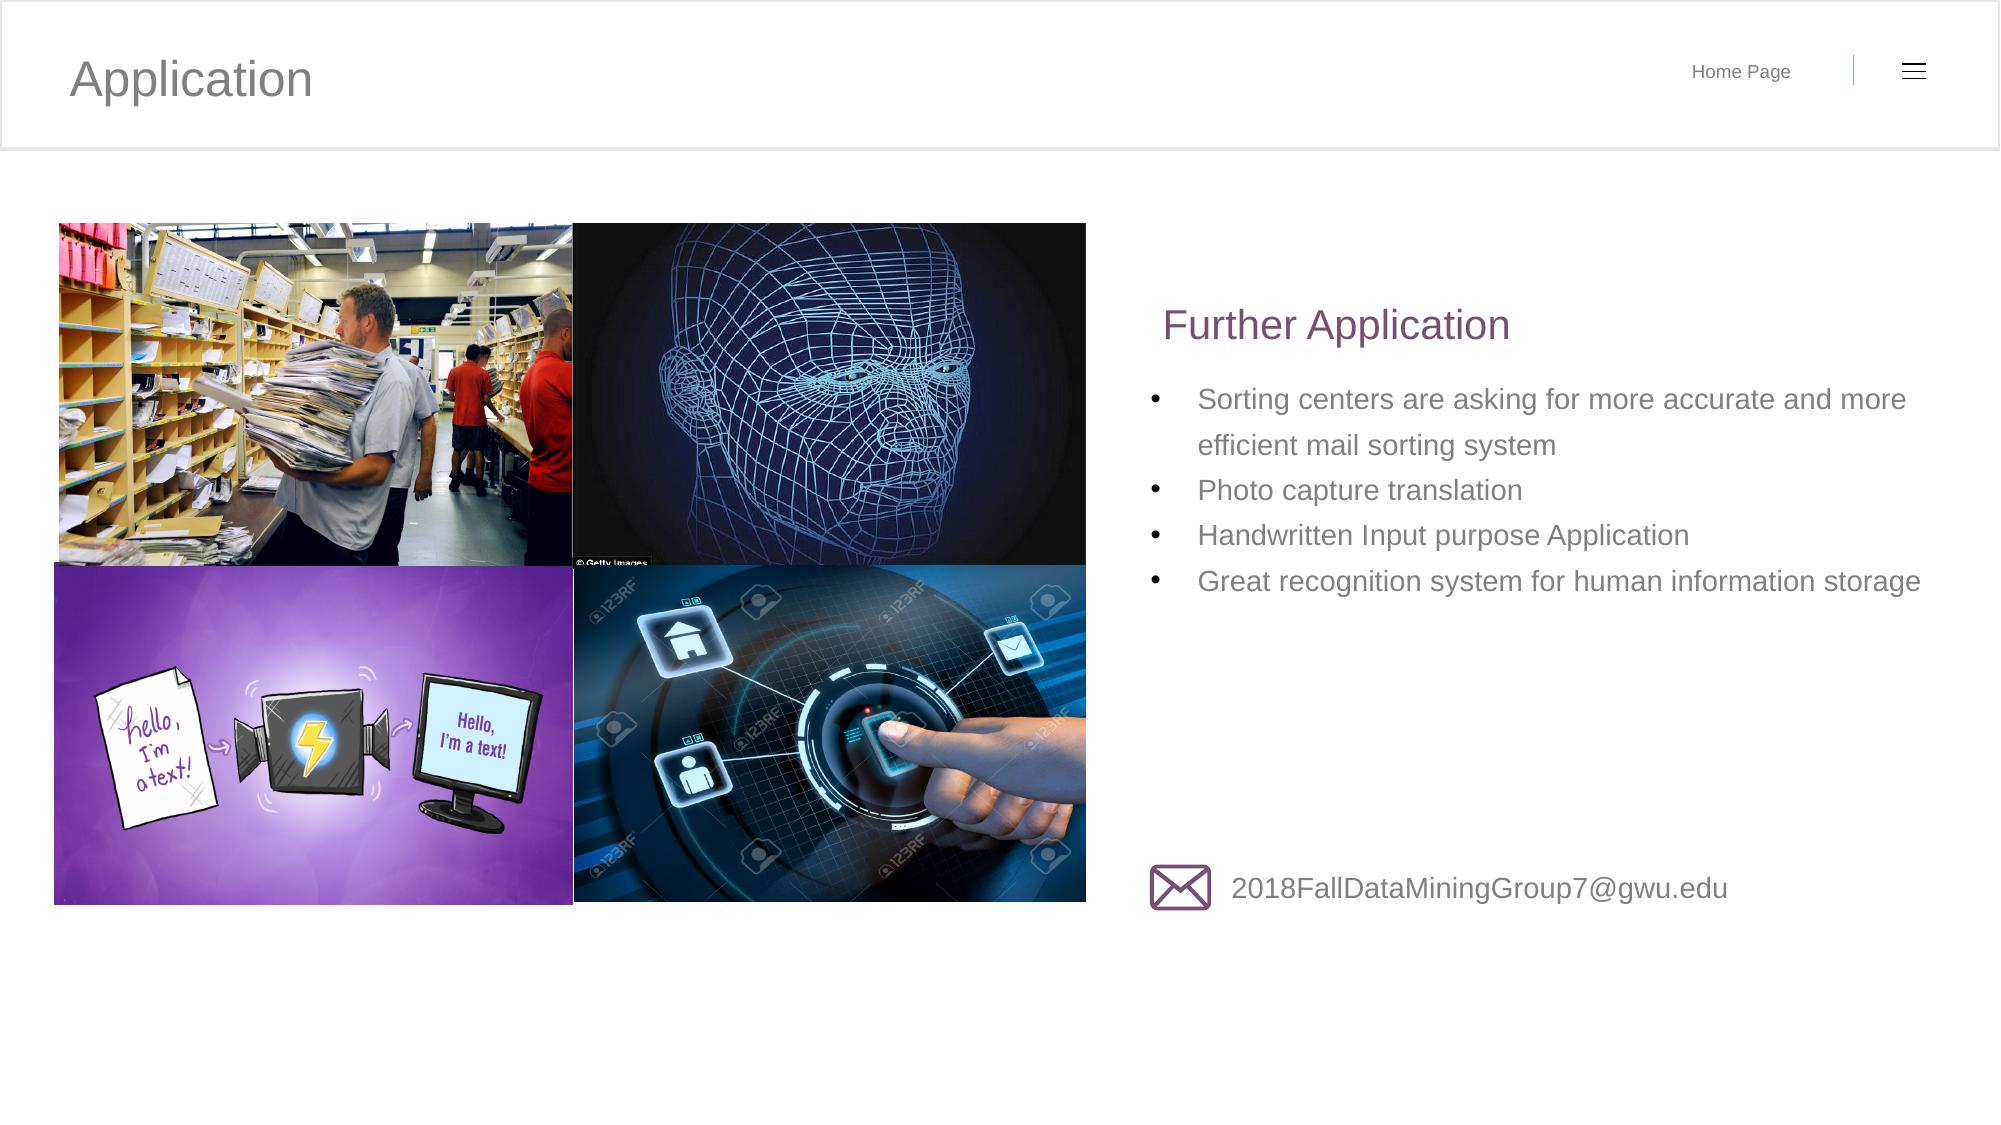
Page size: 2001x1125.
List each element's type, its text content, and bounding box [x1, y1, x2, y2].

text_box Further Application [1119, 290, 1554, 355]
text_box Sorting centers are asking for more accurate and more efficient mail sorting system Photo capture translation Handwritten Input purpose Application Great recognition system for human information storage [1135, 362, 2000, 696]
text_box Home Page [1654, 52, 1829, 90]
text_box Application [54, 38, 550, 114]
text_box [0, 0, 2000, 151]
picture [54, 222, 1086, 905]
text_box [1149, 864, 1212, 911]
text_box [1902, 63, 1927, 79]
text_box 2018FallDataMiningGroup7@gwu.edu [1216, 862, 1829, 912]
